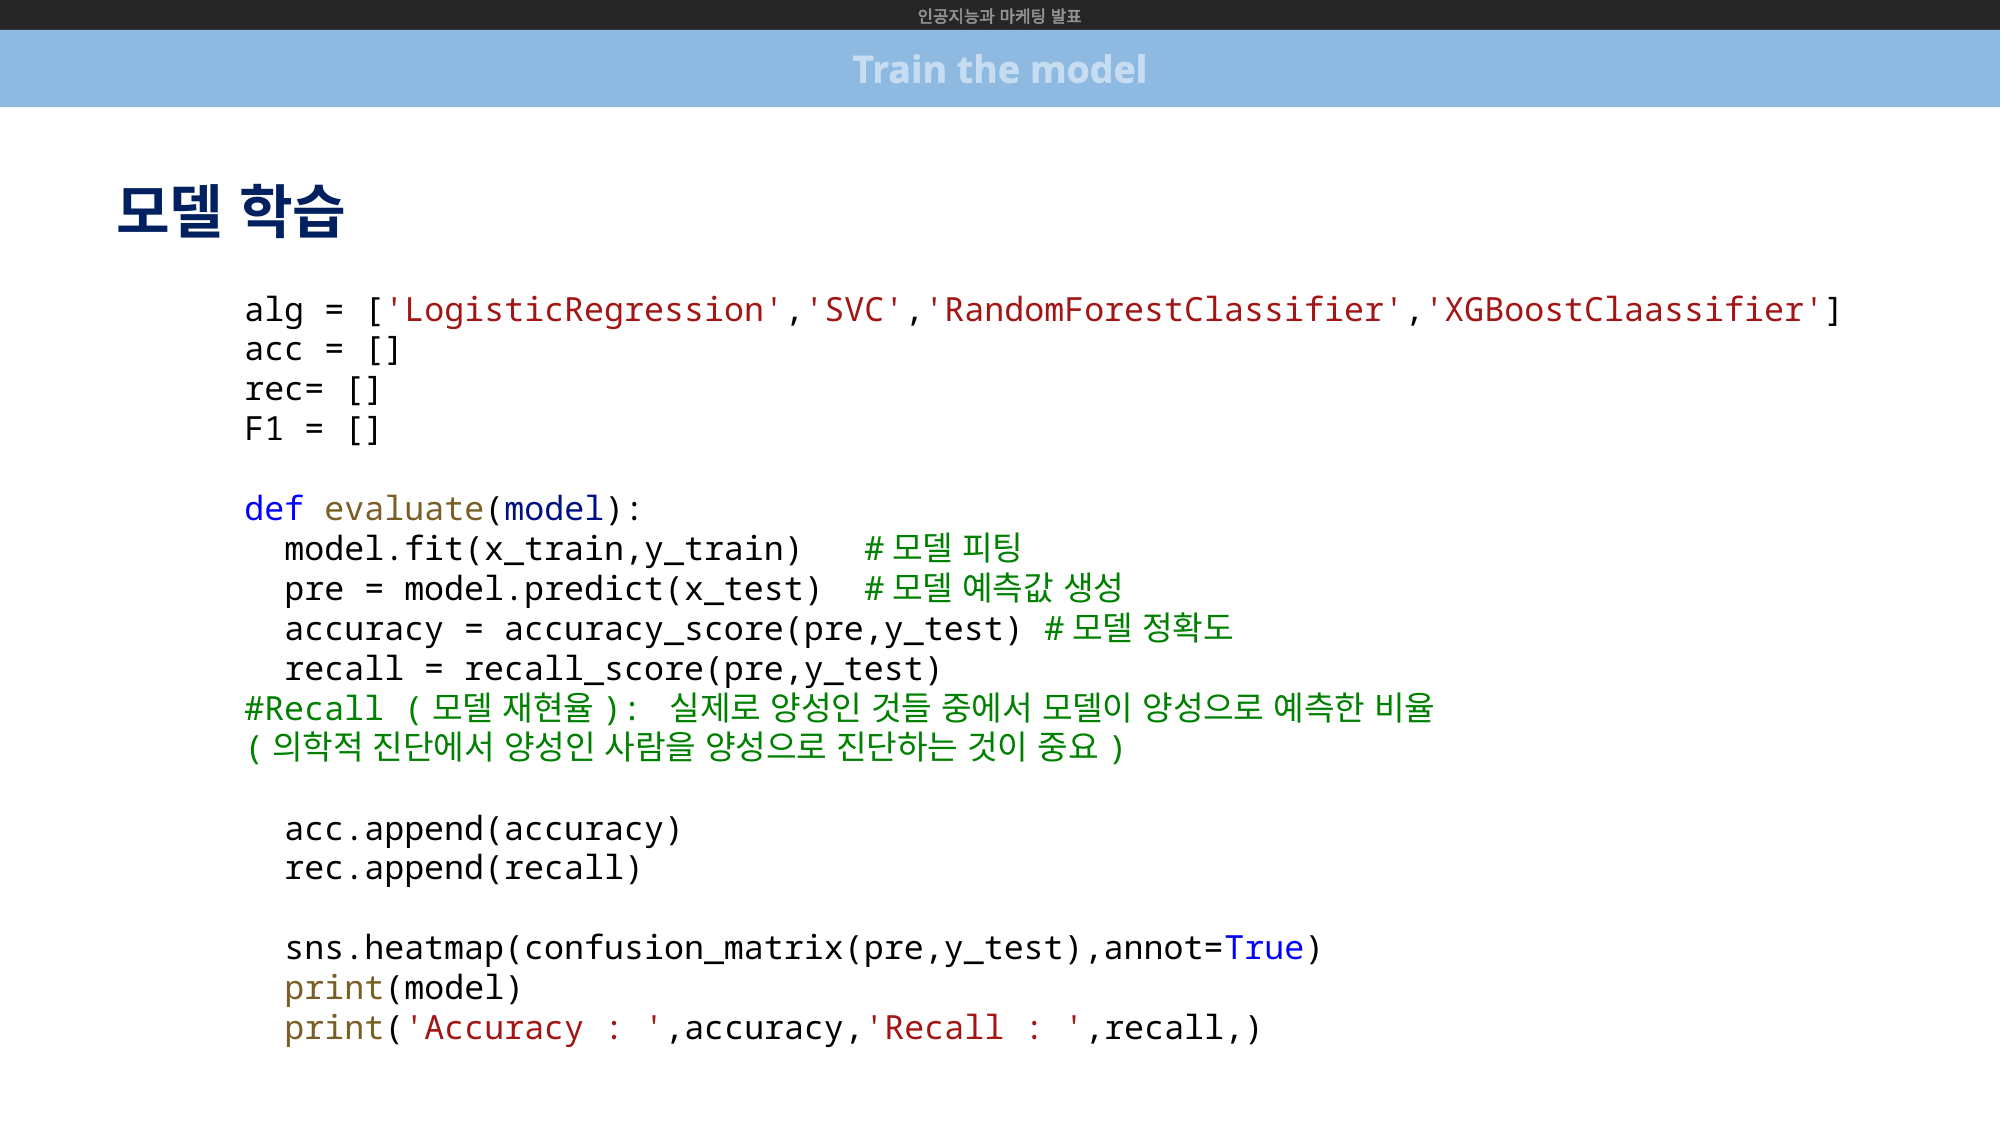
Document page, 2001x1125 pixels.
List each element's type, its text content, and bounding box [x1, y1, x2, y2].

text_box alg = ['LogisticRegression','SVC','RandomForestClassifier','XGBoostClaassifier'] acc = [] rec= [] F1 = [] def evaluate(model): model.fit(x_train,y_train) #모델 피팅 pre = model.predict(x_test) #모델 예측값 생성 accuracy = accuracy_score(pre,y_test) #모델 정확도 recall = recall_score(pre,y_test) #Recall (모델 재현율): 실제로 양성인 것들 중에서 모델이 양성으로 예측한 비율 (의학적 진단에서 양성인 사람을 양성으로 진단하는 것이 중요) acc.append(accuracy) rec.append(recall) sns.heatmap(confusion_matrix(pre,y_test),annot=True) print(model) print('Accuracy : ',accuracy,'Recall : ',recall,) [229, 280, 1860, 1125]
text_box 모델 학습 [101, 168, 1639, 306]
text_box 인공지능과 마케팅 발표 [0, 0, 2000, 34]
text_box Train the model [837, 37, 1163, 98]
text_box [0, 34, 2000, 108]
